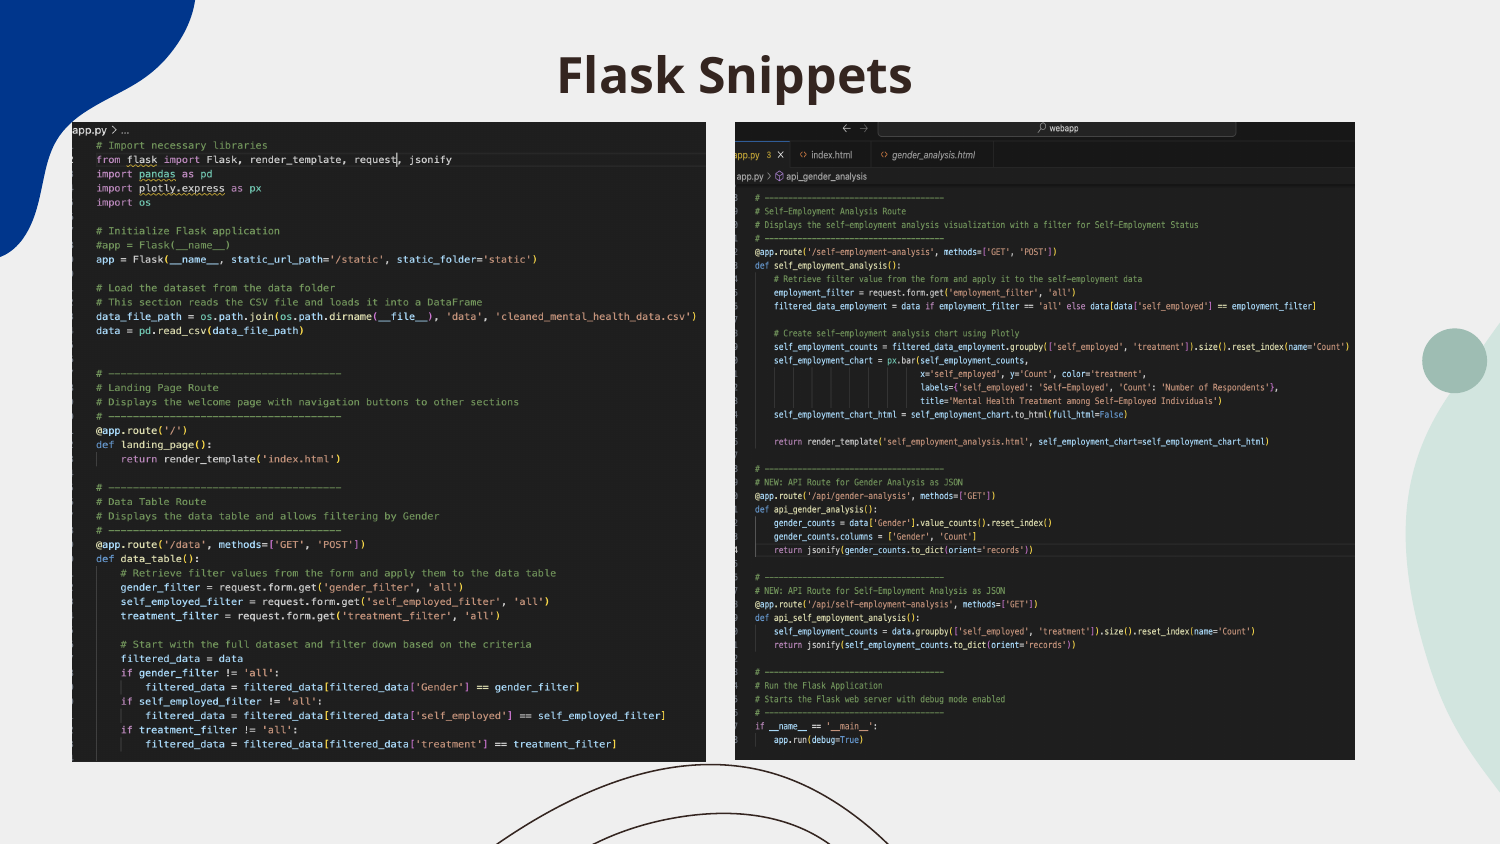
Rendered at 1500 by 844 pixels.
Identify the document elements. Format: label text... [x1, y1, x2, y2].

title Flask Snippets [102, 28, 1367, 123]
picture [734, 122, 1356, 761]
picture [72, 122, 706, 762]
